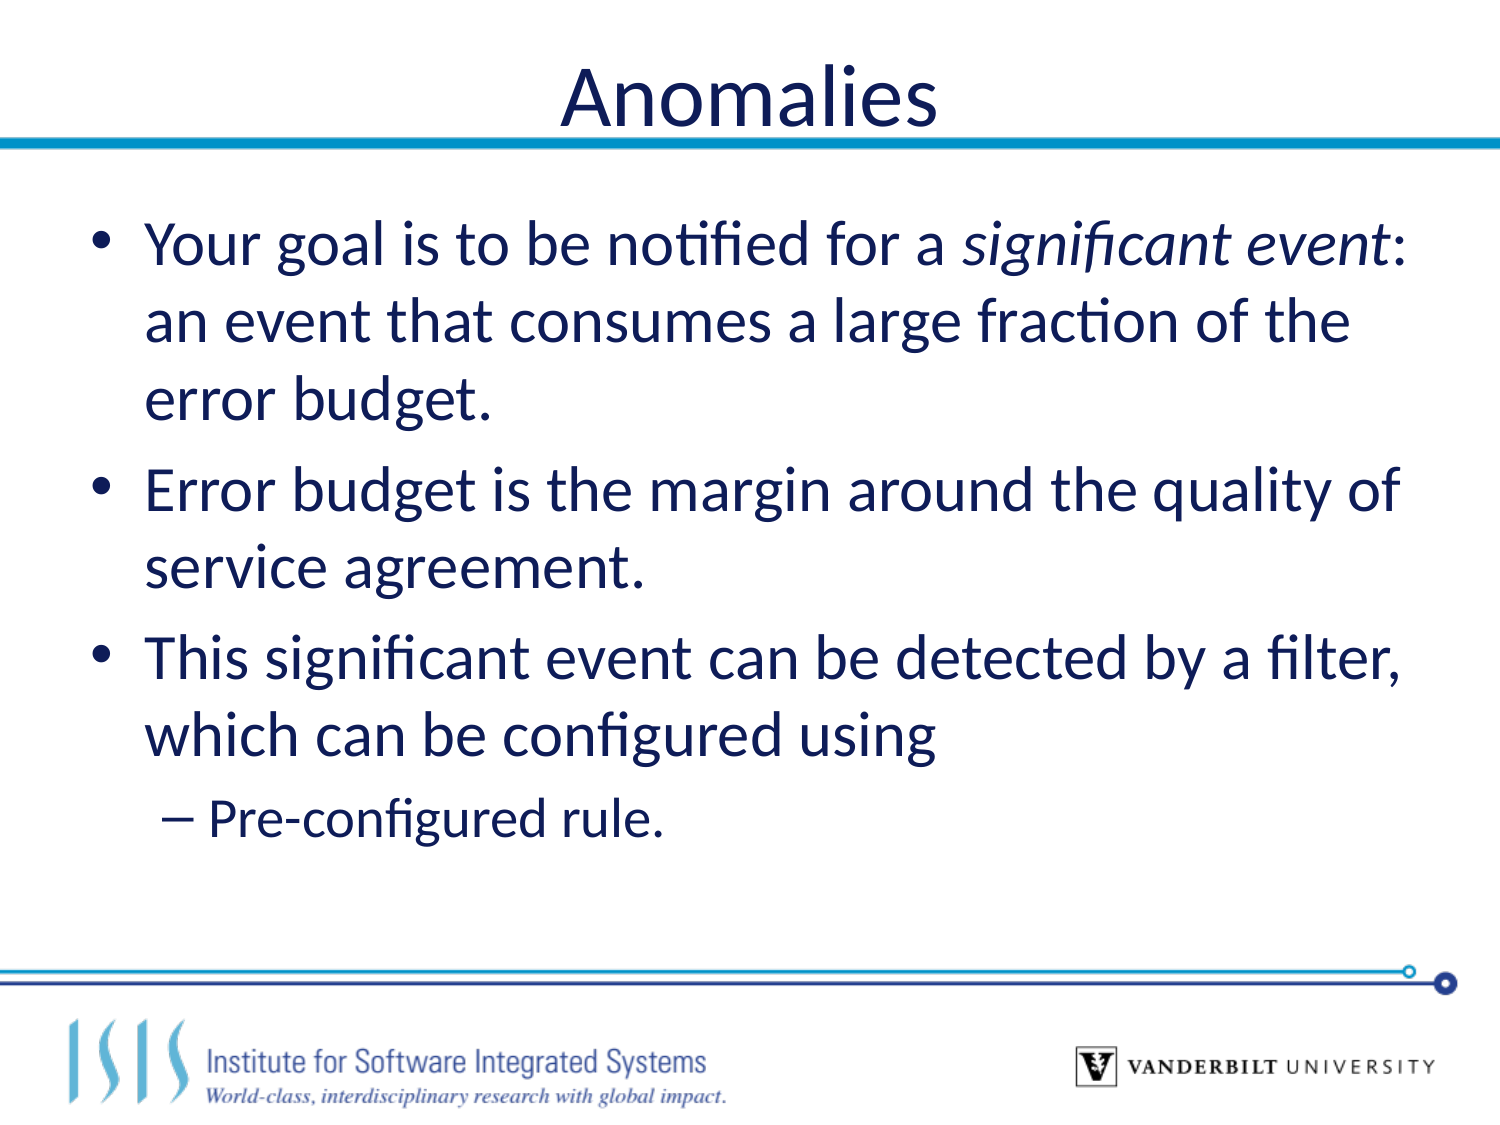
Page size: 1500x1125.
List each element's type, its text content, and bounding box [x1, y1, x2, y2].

list Your goal is to be notified for a significant event: an event that consumes a large fraction of the error budget. Error budget is the margin around the quality of service agreement. This significant event can be detected by a filter, which can be configured using Pre-configured rule. [75, 193, 1425, 936]
title Anomalies [75, 26, 1425, 155]
